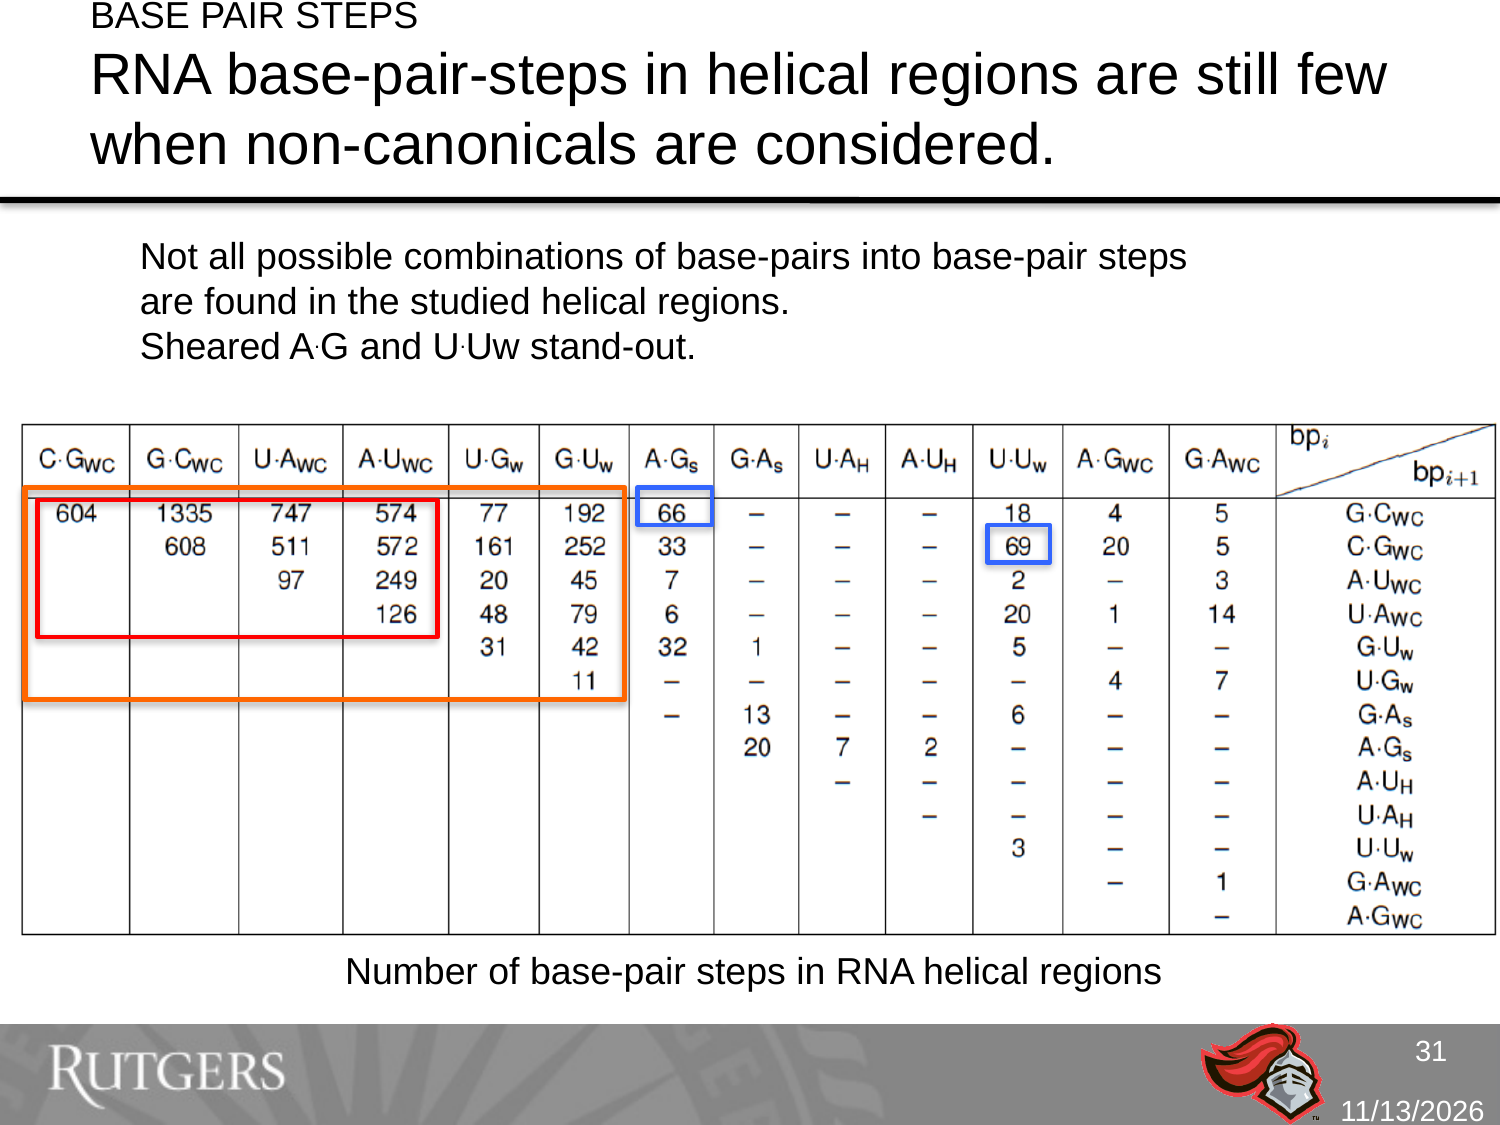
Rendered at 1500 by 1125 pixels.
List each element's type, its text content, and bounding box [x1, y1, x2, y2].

text_box [24, 487, 481, 701]
text_box Not all possible combinations of base-pairs into base-pair steps are found in the studied helical regions. Sheared A.G and U.Uw stand-out. [124, 224, 481, 375]
text_box Number of base-pair steps in RNA helical regions [330, 939, 481, 1000]
picture [0, 0, 1500, 1125]
title BASE PAIR STEPS RNA base-pair-steps in helical regions are still few when non-canonicals are considered. [1024, 0, 1426, 176]
slide_number 31 [1362, 1024, 1463, 1063]
text_box Number of base-pair steps in RNA helical regions [1024, 939, 1178, 1000]
text_box [1024, 524, 1051, 563]
text_box Not all possible combinations of base-pairs into base-pair steps are found in the studied helical regions. Sheared A.G and U.Uw stand-out. [1024, 224, 1356, 375]
title BASE PAIR STEPS RNA base-pair-steps in helical regions are still few when non-canonicals are considered. [74, 0, 481, 176]
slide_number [1149, 1084, 1500, 1125]
